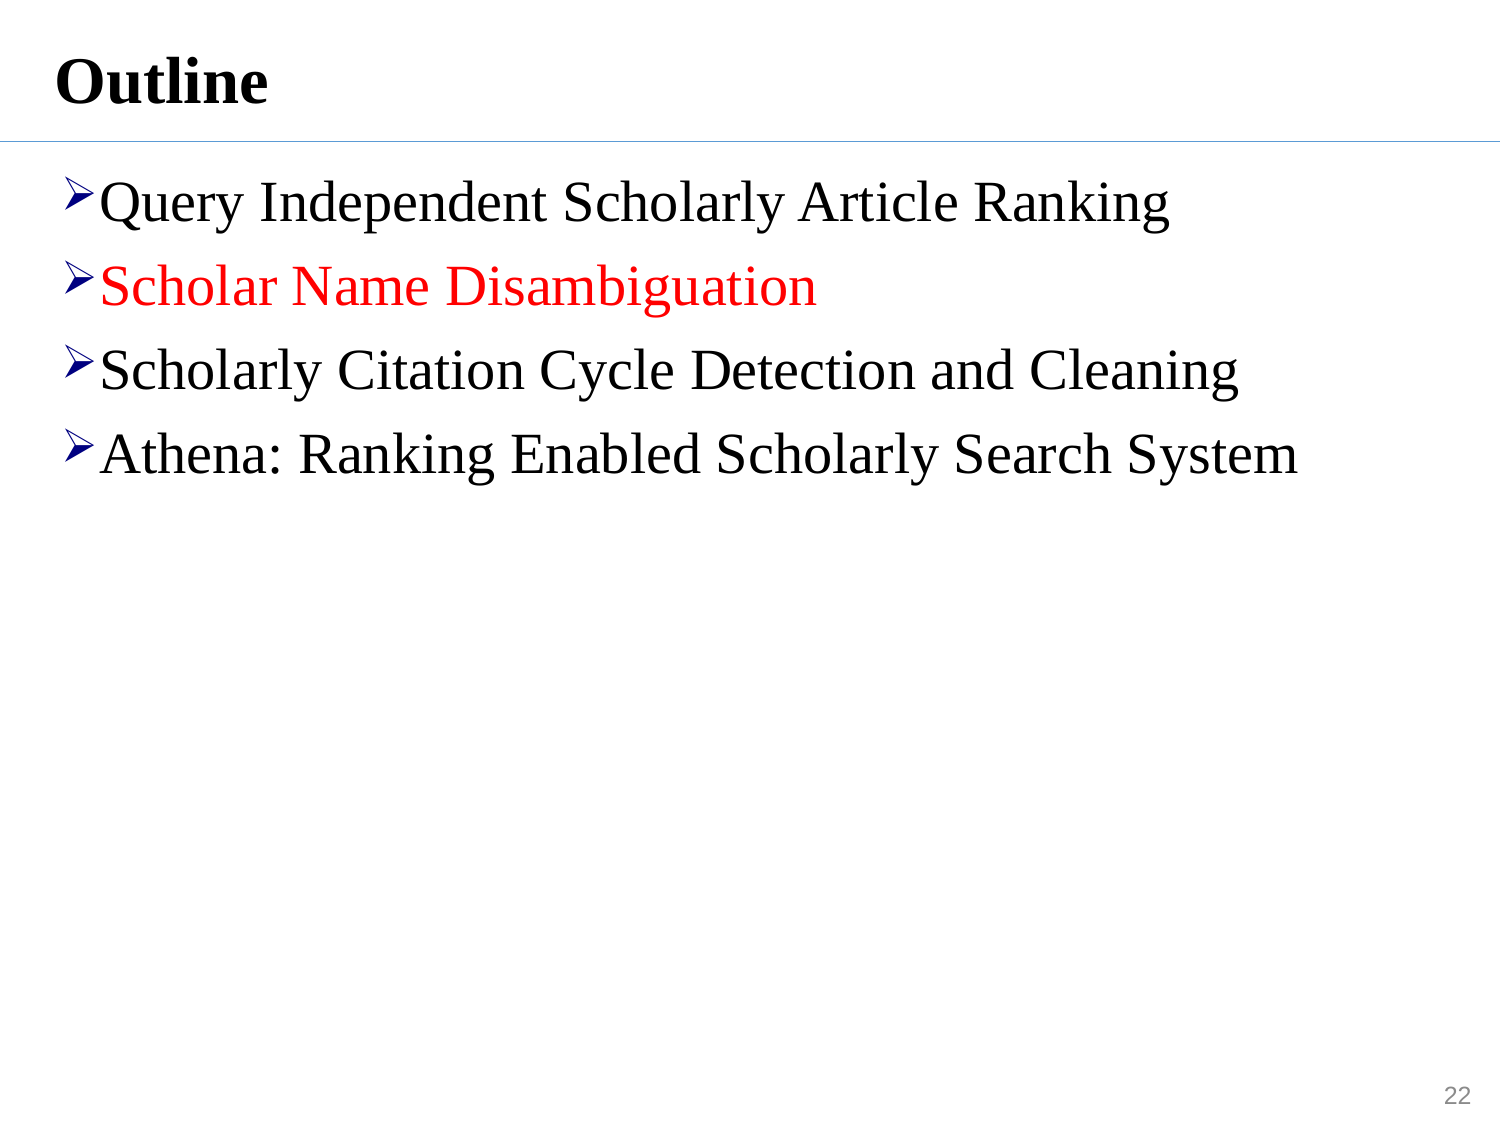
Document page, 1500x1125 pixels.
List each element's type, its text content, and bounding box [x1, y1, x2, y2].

slide_number 22 [1136, 1065, 1487, 1125]
title Outline [39, 18, 1454, 145]
list Query Independent Scholarly Article Ranking Scholar Name Disambiguation Scholarly Citation Cycle Detection and Cleaning Athena: Ranking Enabled Scholarly Search System [46, 164, 1465, 1055]
